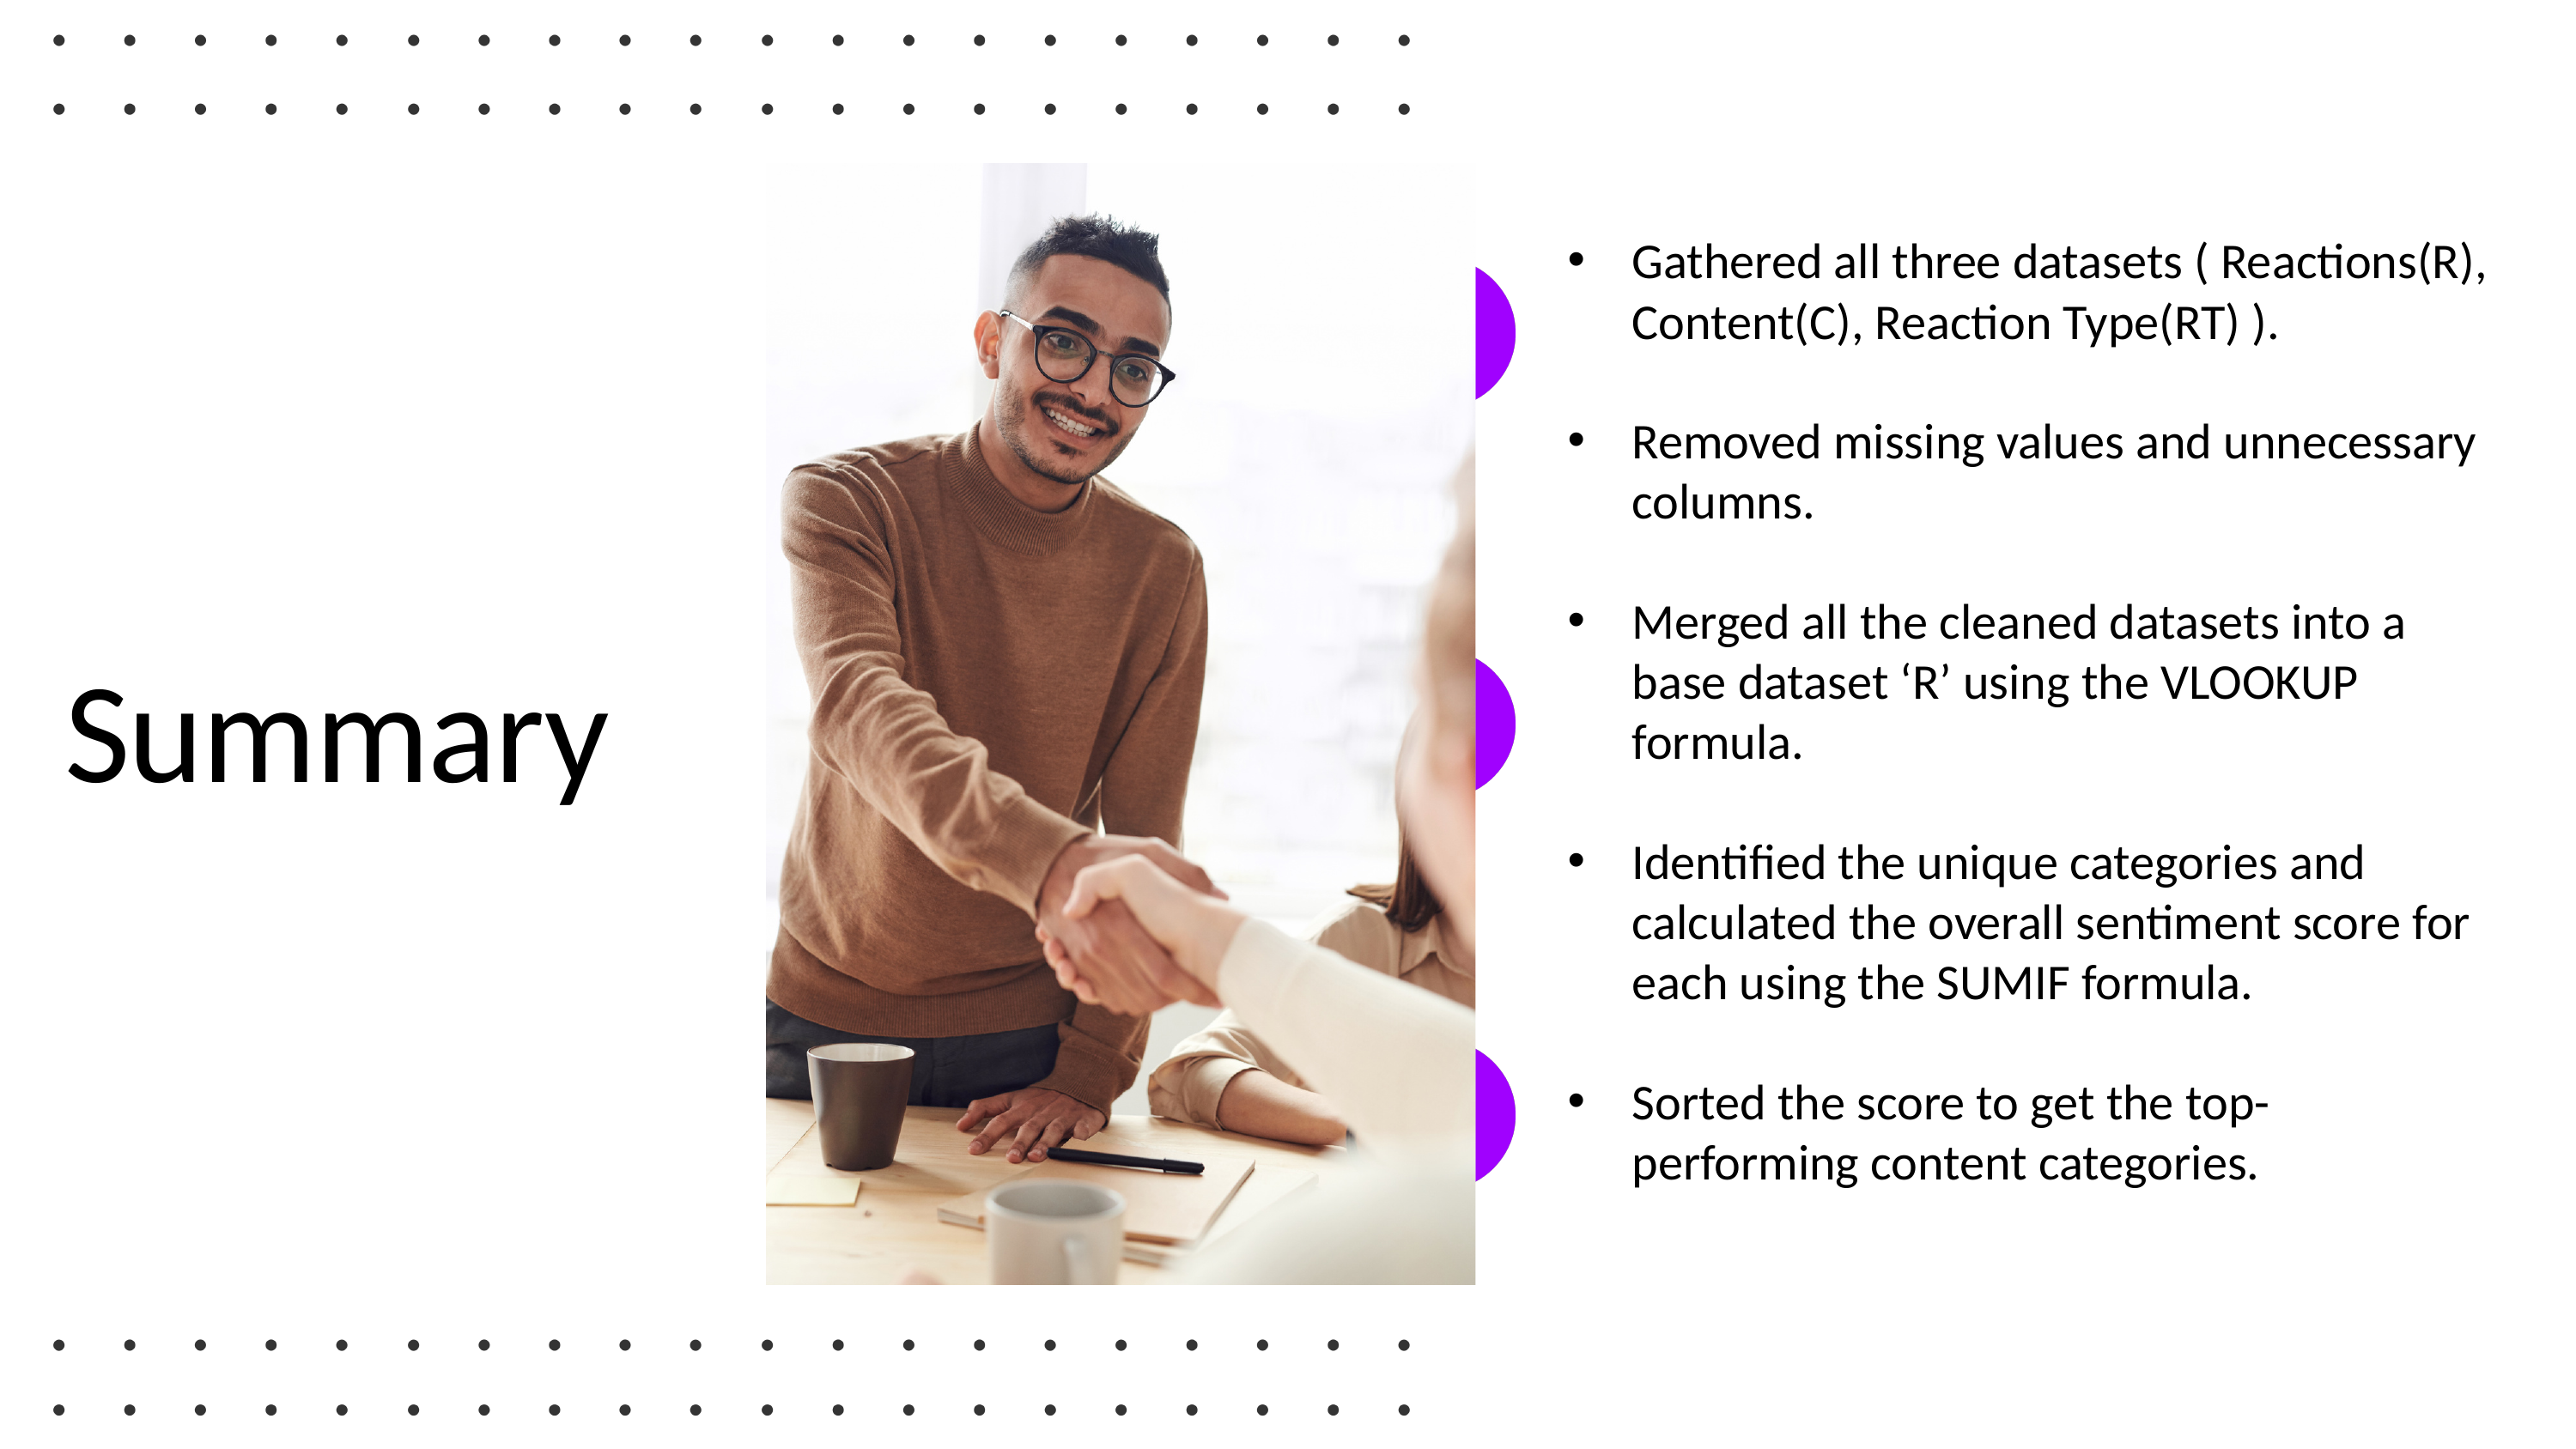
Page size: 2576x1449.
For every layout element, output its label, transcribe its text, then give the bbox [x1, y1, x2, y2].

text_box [46, 1335, 1414, 1449]
picture [765, 163, 1562, 1286]
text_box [1631, 980, 2432, 1104]
text_box Summary [64, 639, 727, 811]
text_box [1631, 221, 2432, 345]
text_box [46, 0, 1414, 118]
text_box Gathered all three datasets ( Reactions(R), Content(C), Reaction Type(RT) ). Removed missing values and unnecessary columns. Merged all the cleaned datasets into a base dataset ‘R’ using the VLOOKUP formula. Identified the unique categories and calculated the overall sentiment score for each using the SUMIF formula. Sorted the score to get the top-performing content categories. [1554, 222, 2508, 1235]
